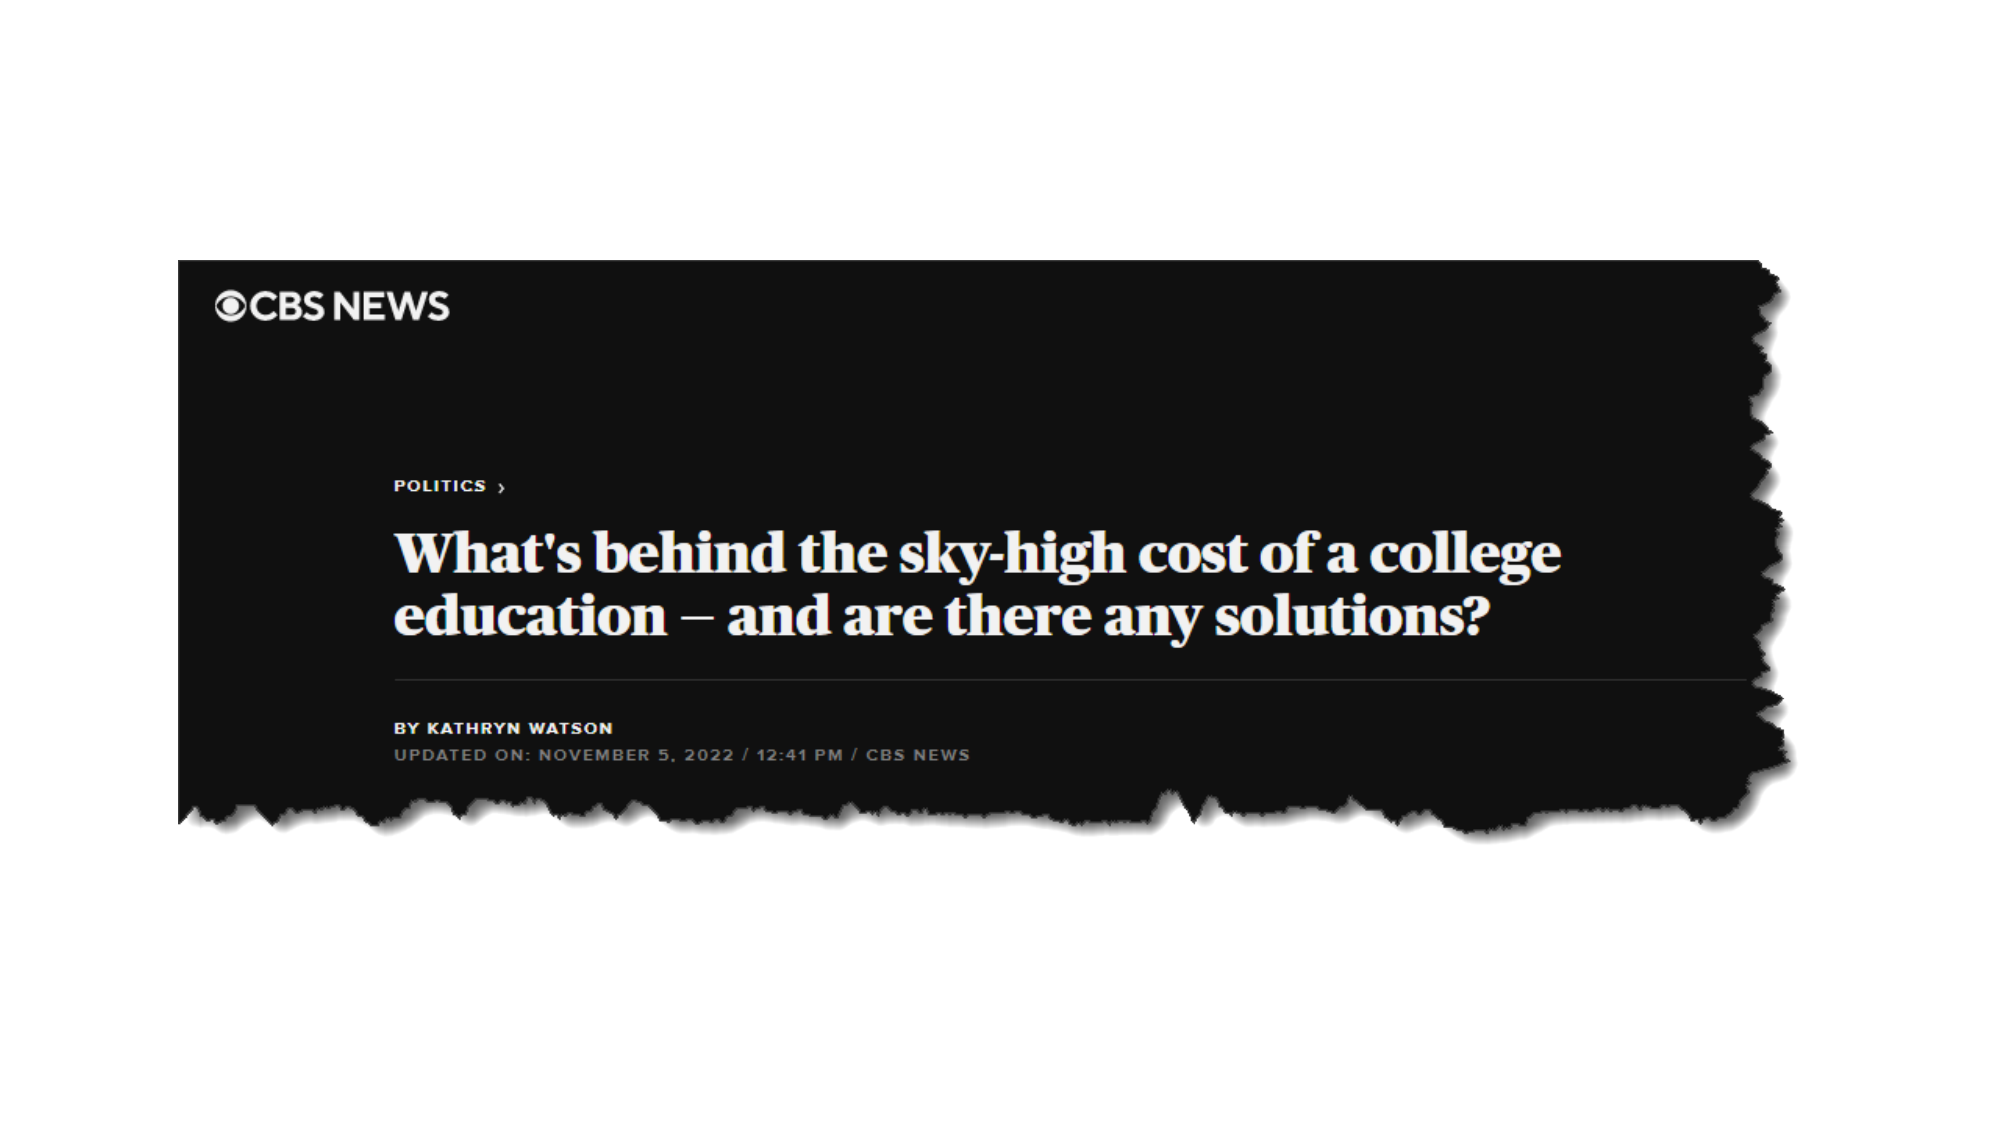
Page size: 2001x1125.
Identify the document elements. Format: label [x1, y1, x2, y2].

picture [177, 260, 1822, 865]
